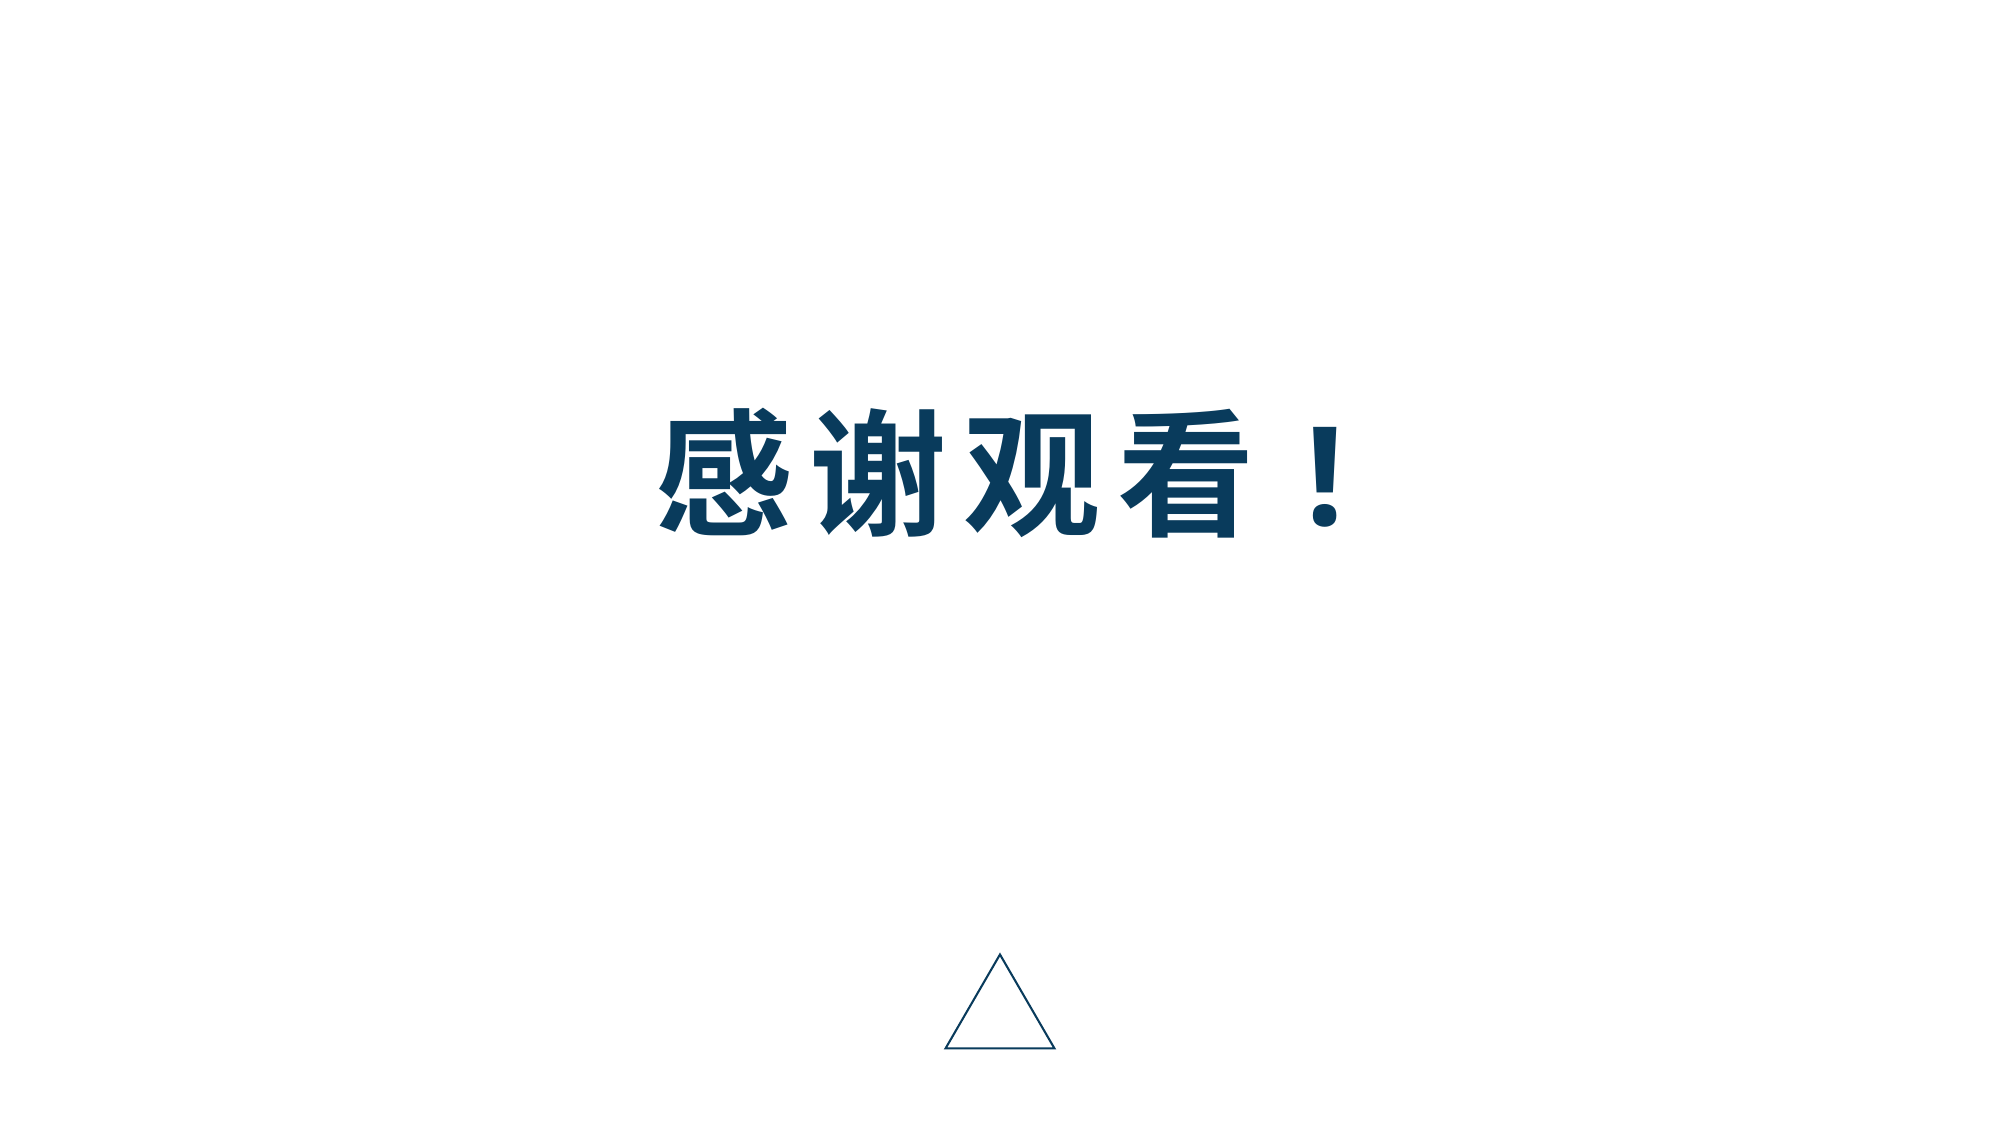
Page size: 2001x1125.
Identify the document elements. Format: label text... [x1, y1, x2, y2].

text_box 感谢观看! [635, 380, 1365, 561]
text_box [943, 952, 1057, 1050]
